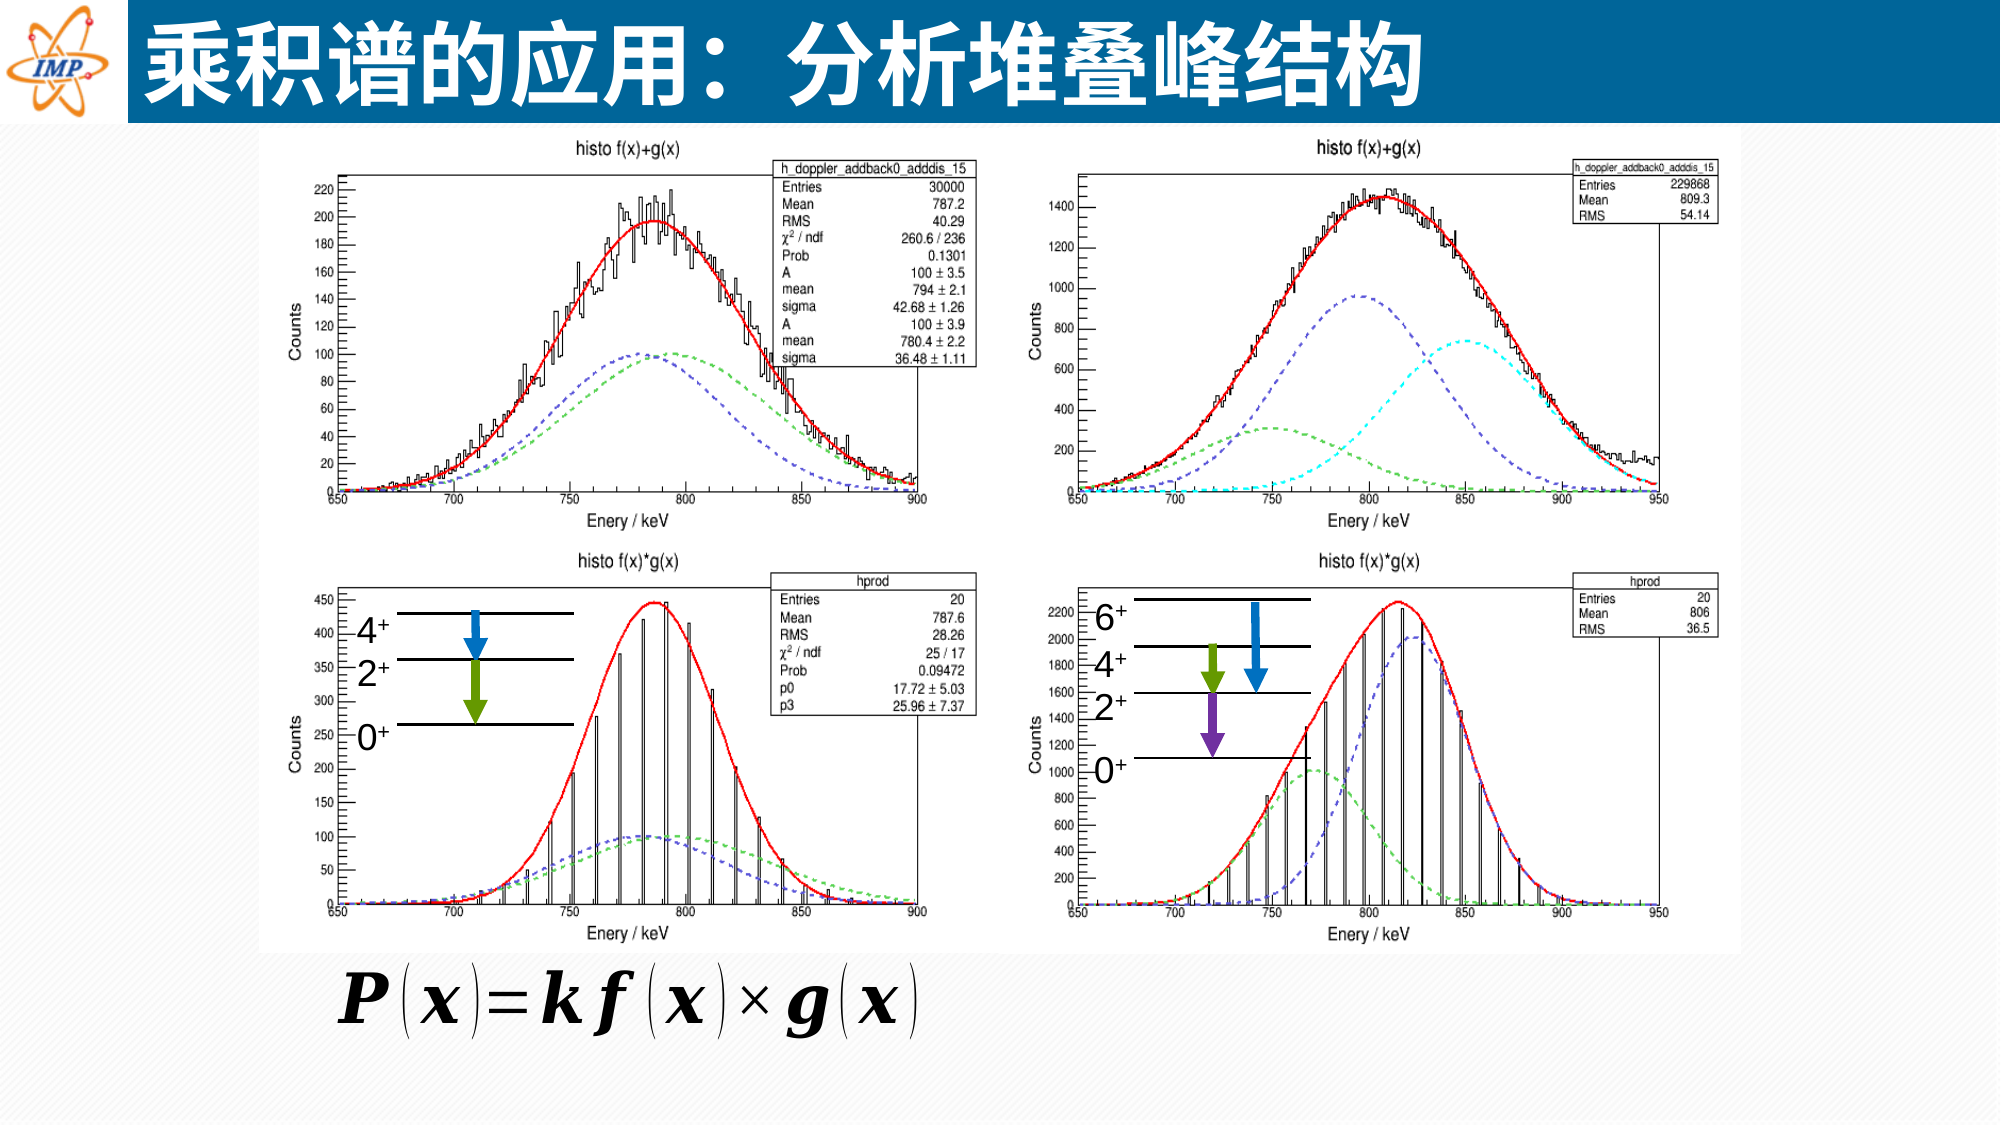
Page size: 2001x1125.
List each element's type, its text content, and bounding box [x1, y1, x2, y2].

picture [0, 0, 2001, 1125]
text_box 乘积谱的应用：分析堆叠峰结构 [127, 0, 1444, 164]
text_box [341, 598, 575, 767]
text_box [1078, 585, 1312, 800]
